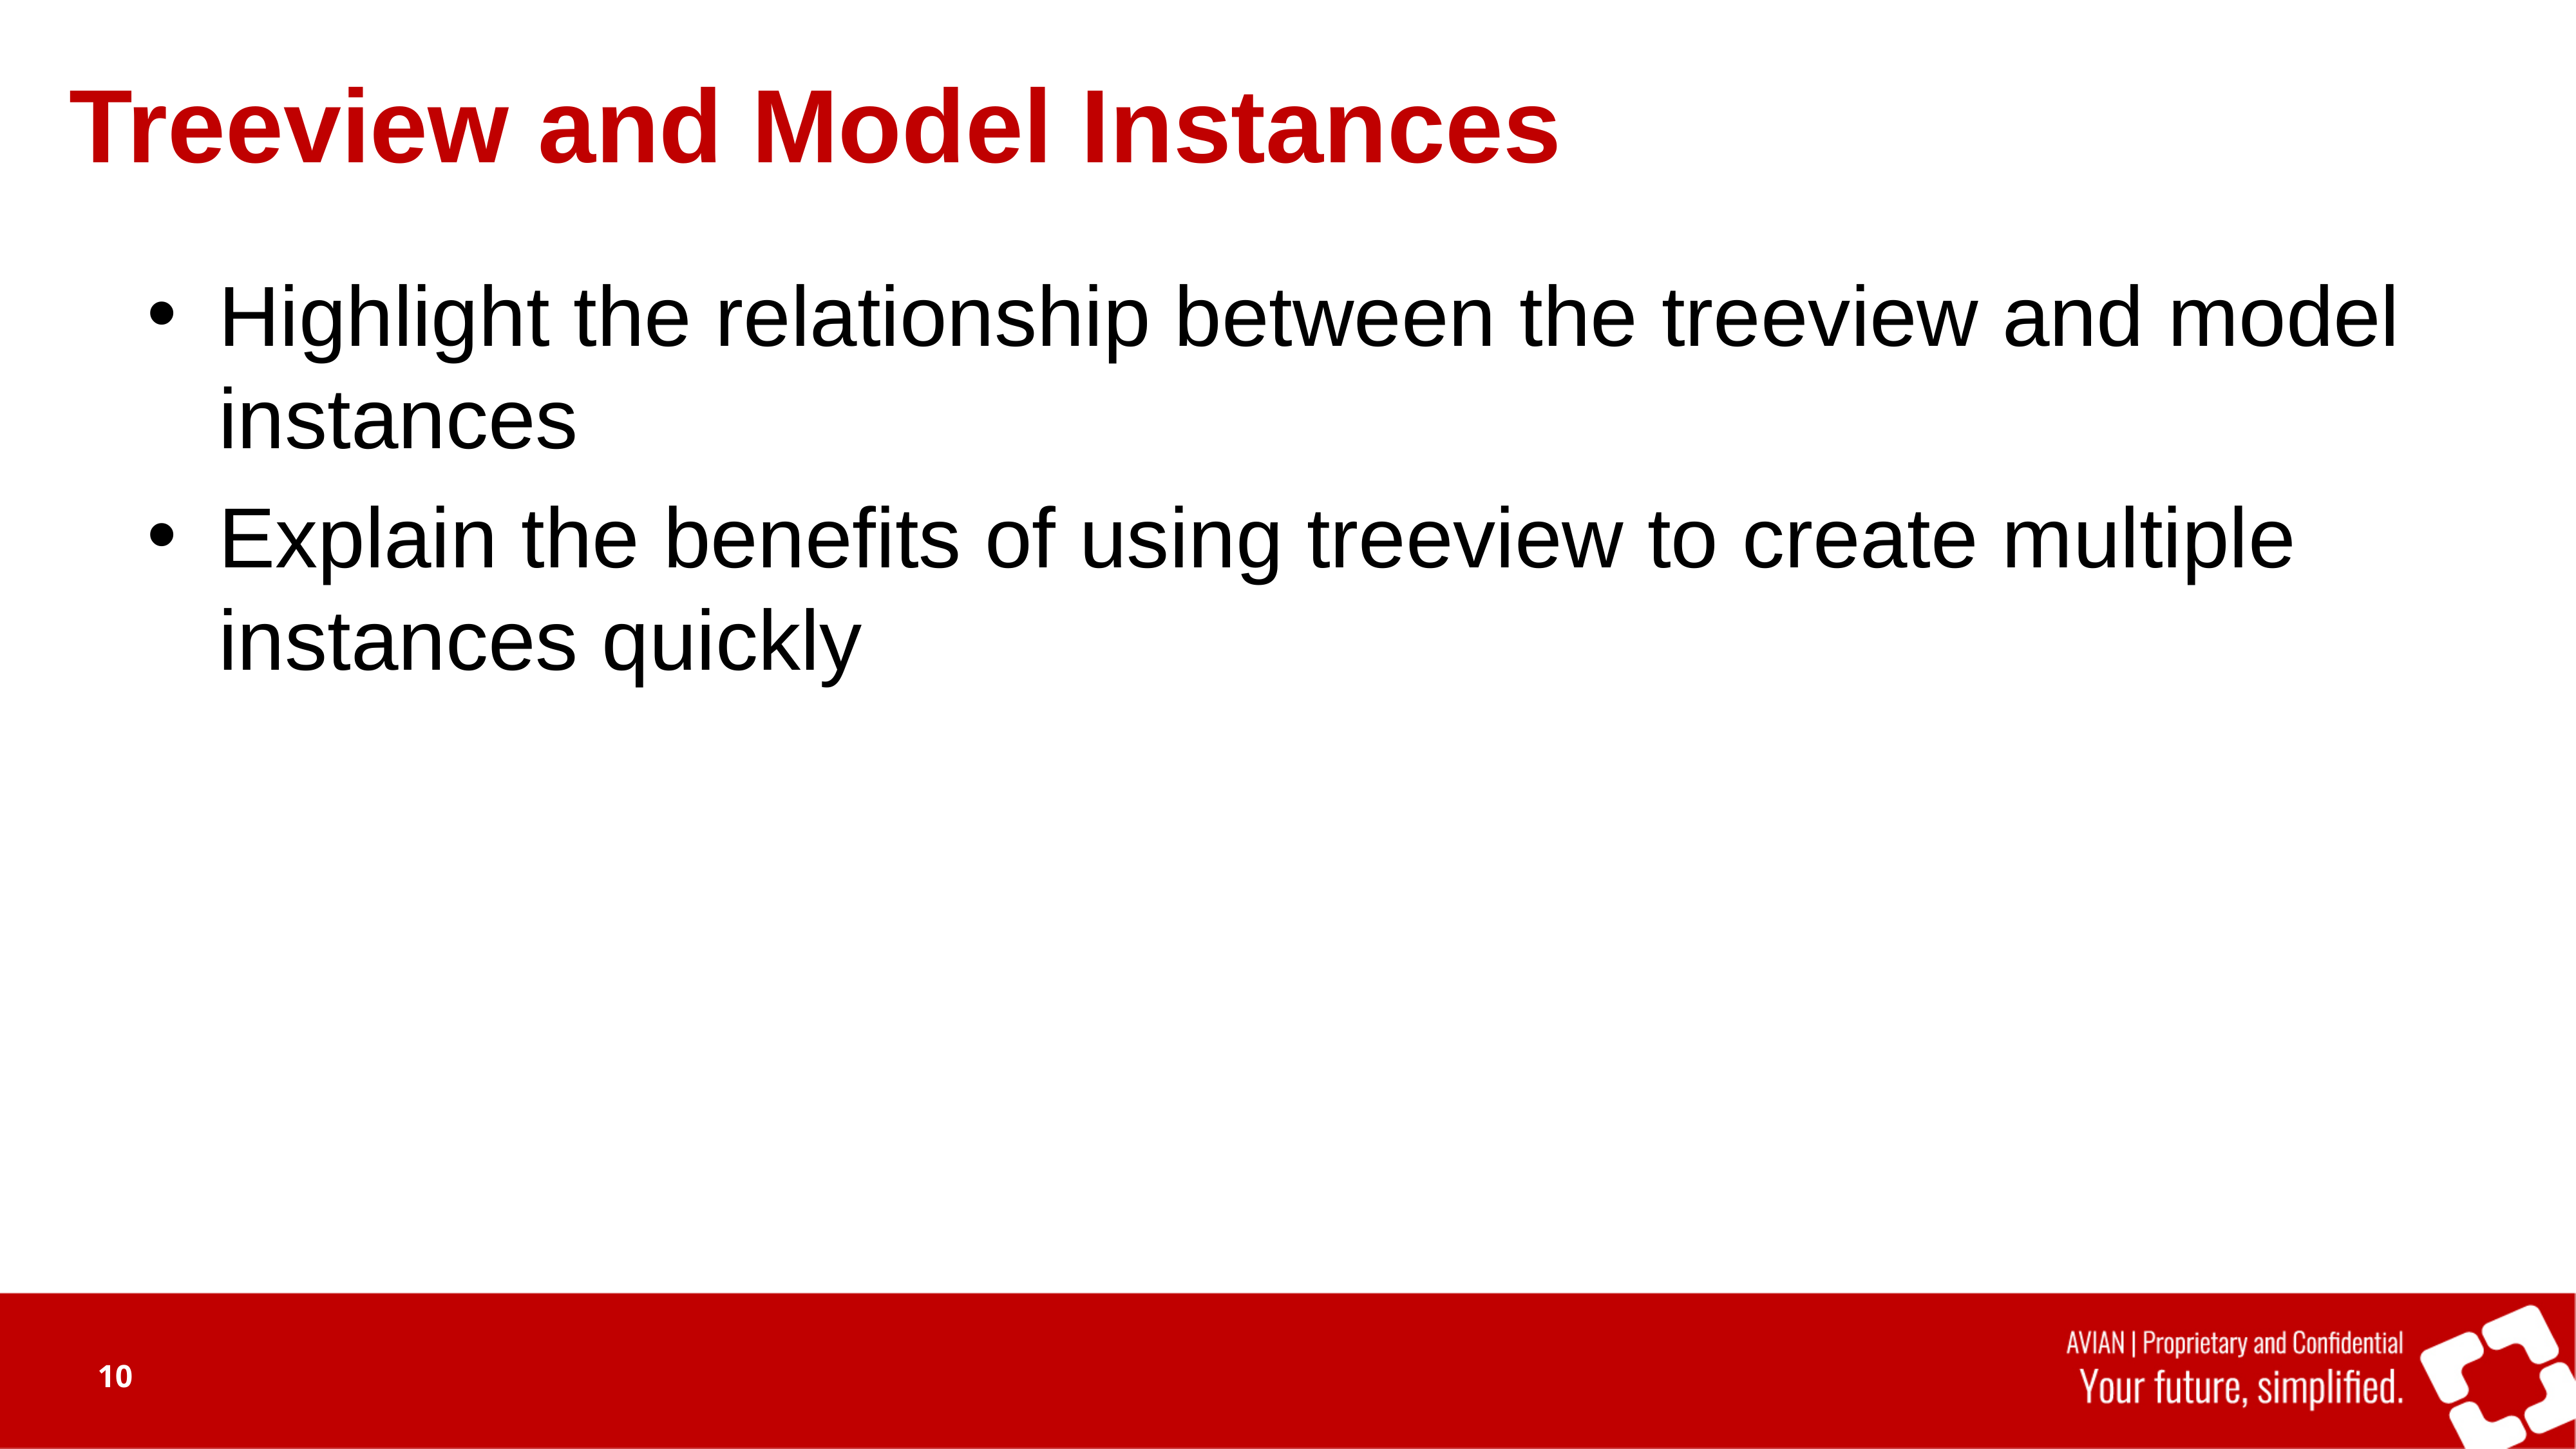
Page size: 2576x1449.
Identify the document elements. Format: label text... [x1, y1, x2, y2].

picture [0, 1293, 2576, 1449]
list Highlight the relationship between the treeview and model instances Explain the benefits of using treeview to create multiple instances quickly [137, 256, 2456, 1212]
title Treeview and Model Instances [58, 0, 2377, 242]
slide_number 10 [58, 1335, 172, 1421]
